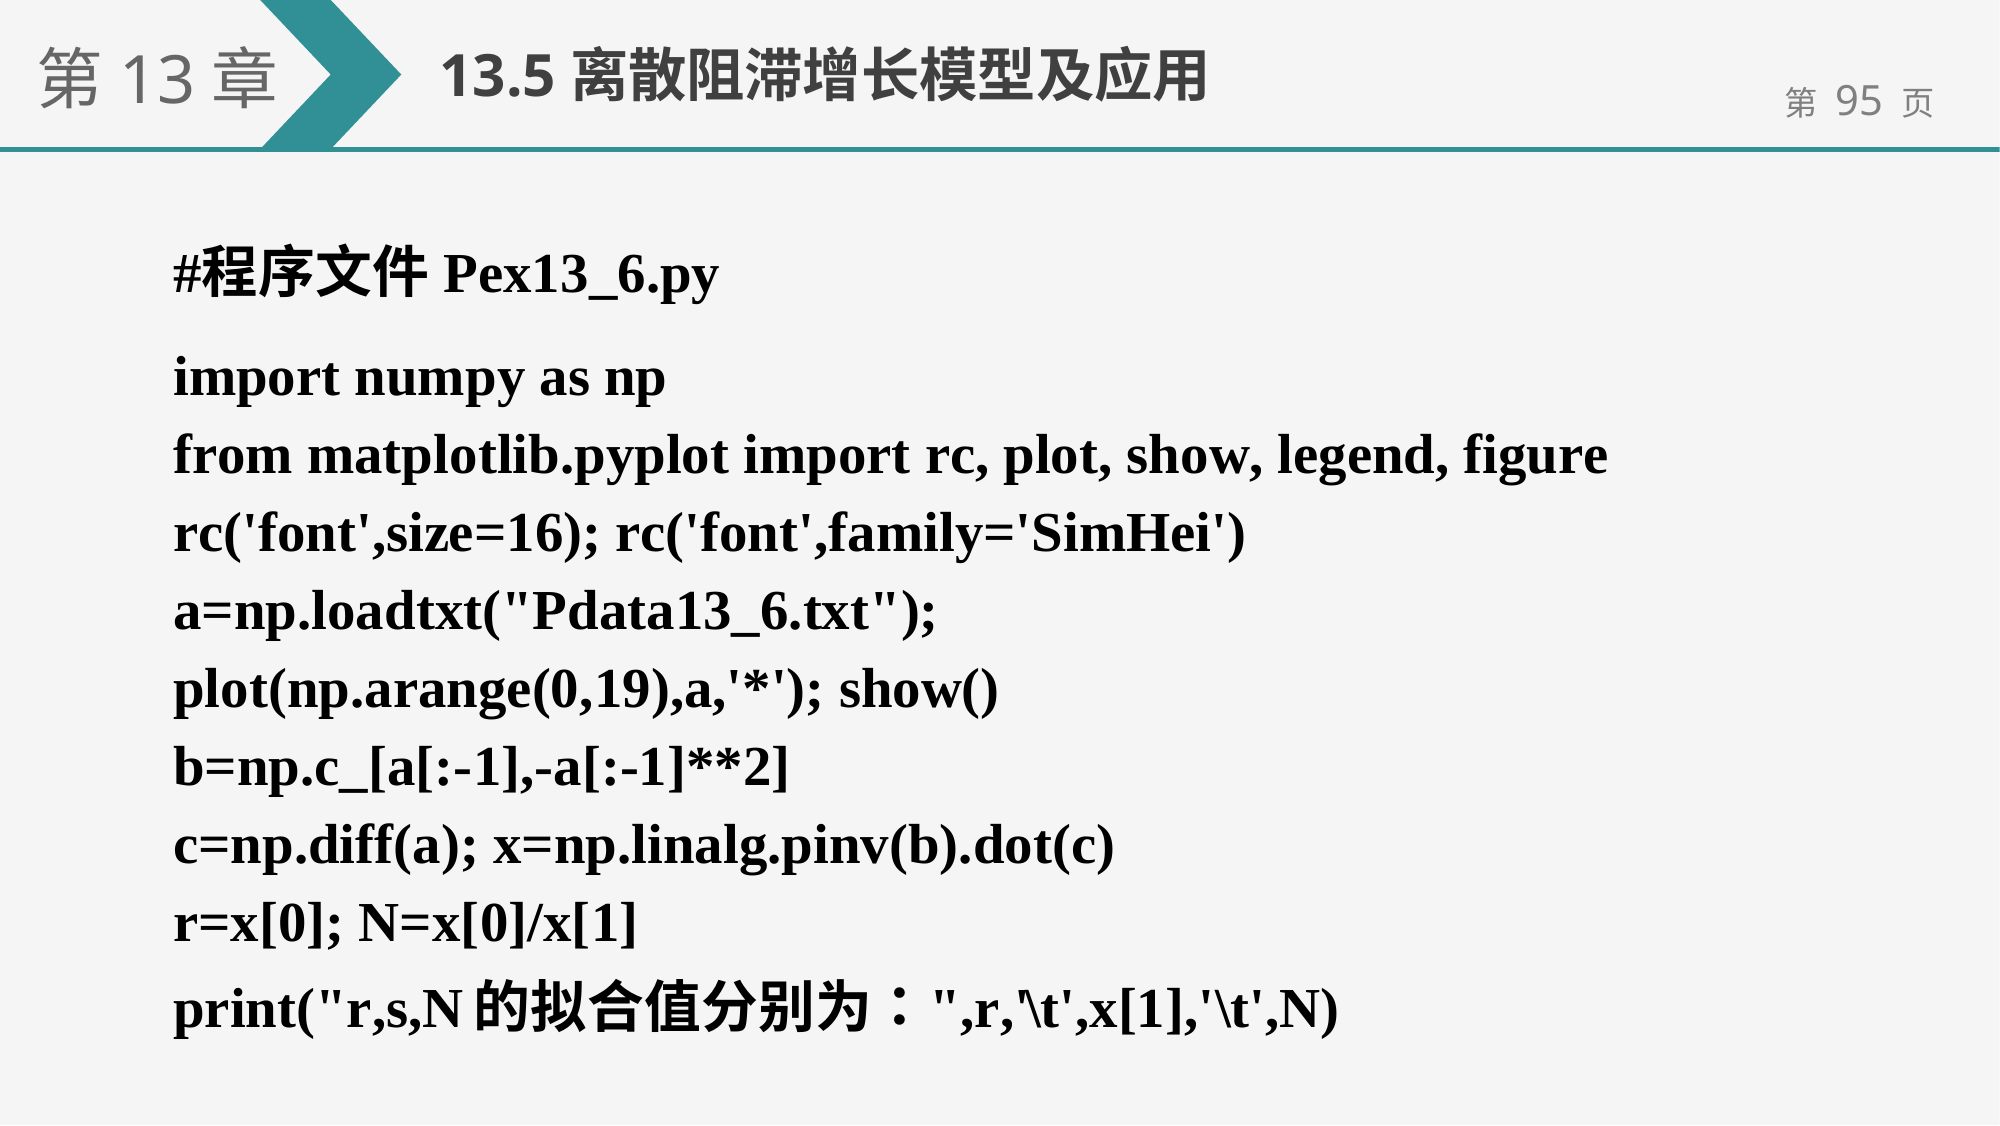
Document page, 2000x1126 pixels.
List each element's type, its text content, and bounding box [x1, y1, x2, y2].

text_box [258, 0, 403, 148]
text_box 13.5离散阻滞增长模型及应用 [424, 31, 1366, 116]
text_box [59, 218, 1907, 1066]
text_box 第13章 [21, 29, 294, 125]
